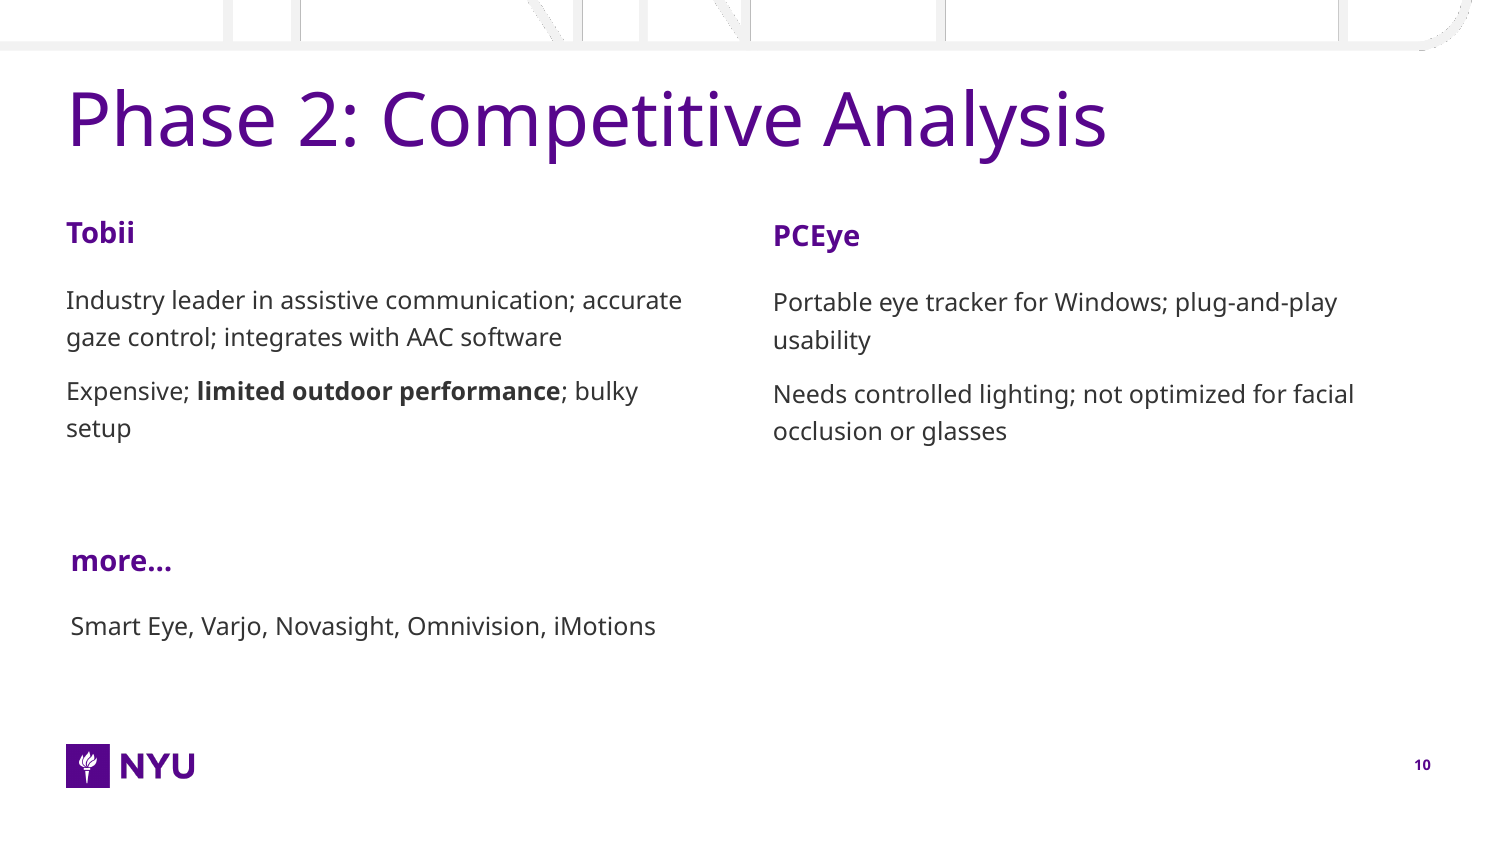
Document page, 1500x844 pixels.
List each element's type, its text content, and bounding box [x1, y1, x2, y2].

text_box Tobii [51, 193, 708, 262]
text_box Smart Eye, Varjo, Novasight, Omnivision, iMotions [55, 590, 712, 656]
title Phase 2: Competitive Analysis [51, 69, 1421, 168]
text_box PCEye [757, 196, 1414, 265]
picture [66, 744, 195, 788]
text_box more… [55, 521, 712, 590]
text_box Industry leader in assistive communication; accurate gaze control; integrates with AAC software Expensive; limited outdoor performance; bulky setup [51, 262, 708, 496]
picture [0, 0, 1496, 51]
text_box Portable eye tracker for Windows; plug-and-play usability Needs controlled lighting; not optimized for facial occlusion or glasses [757, 265, 1414, 486]
